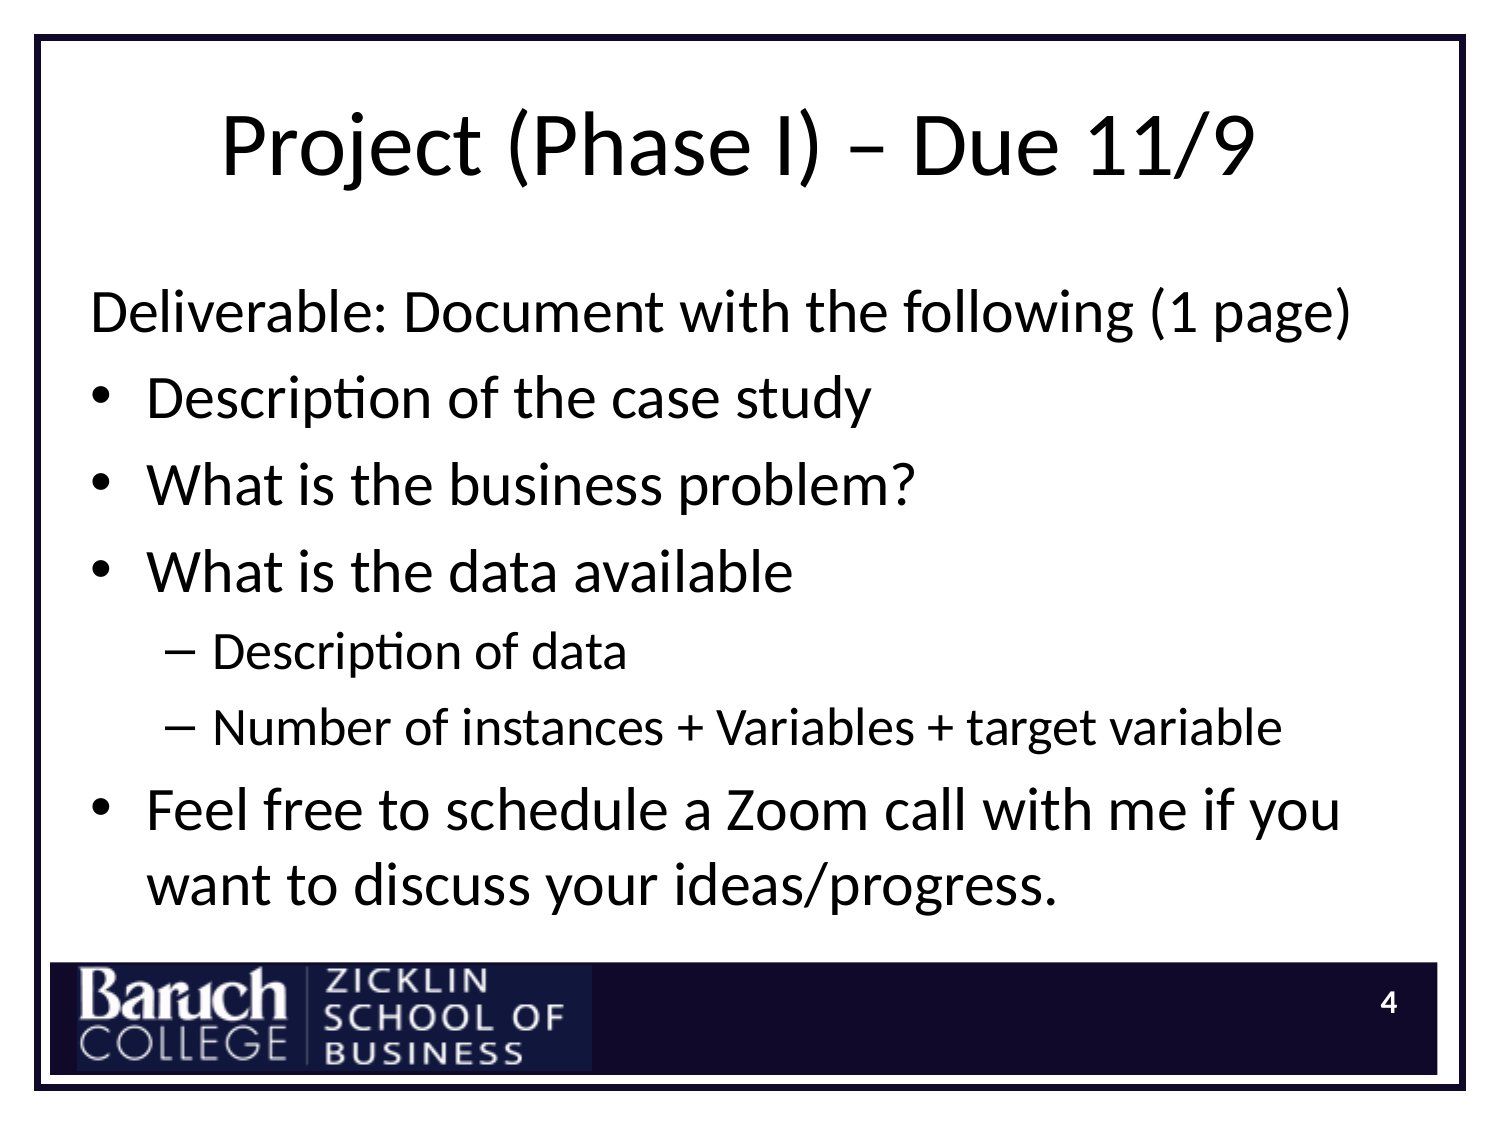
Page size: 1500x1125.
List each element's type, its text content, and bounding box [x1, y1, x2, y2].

title Project (Phase I) – Due 11/9 [75, 45, 1425, 233]
slide_number 4 [1087, 924, 1413, 1075]
picture [77, 965, 592, 1071]
list Deliverable: Document with the following (1 page) Description of the case study What is the business problem? What is the data available Description of data Number of instances + Variables + target variable Feel free to schedule a Zoom call with me if you want to discuss your ideas/progress. [75, 262, 1425, 938]
